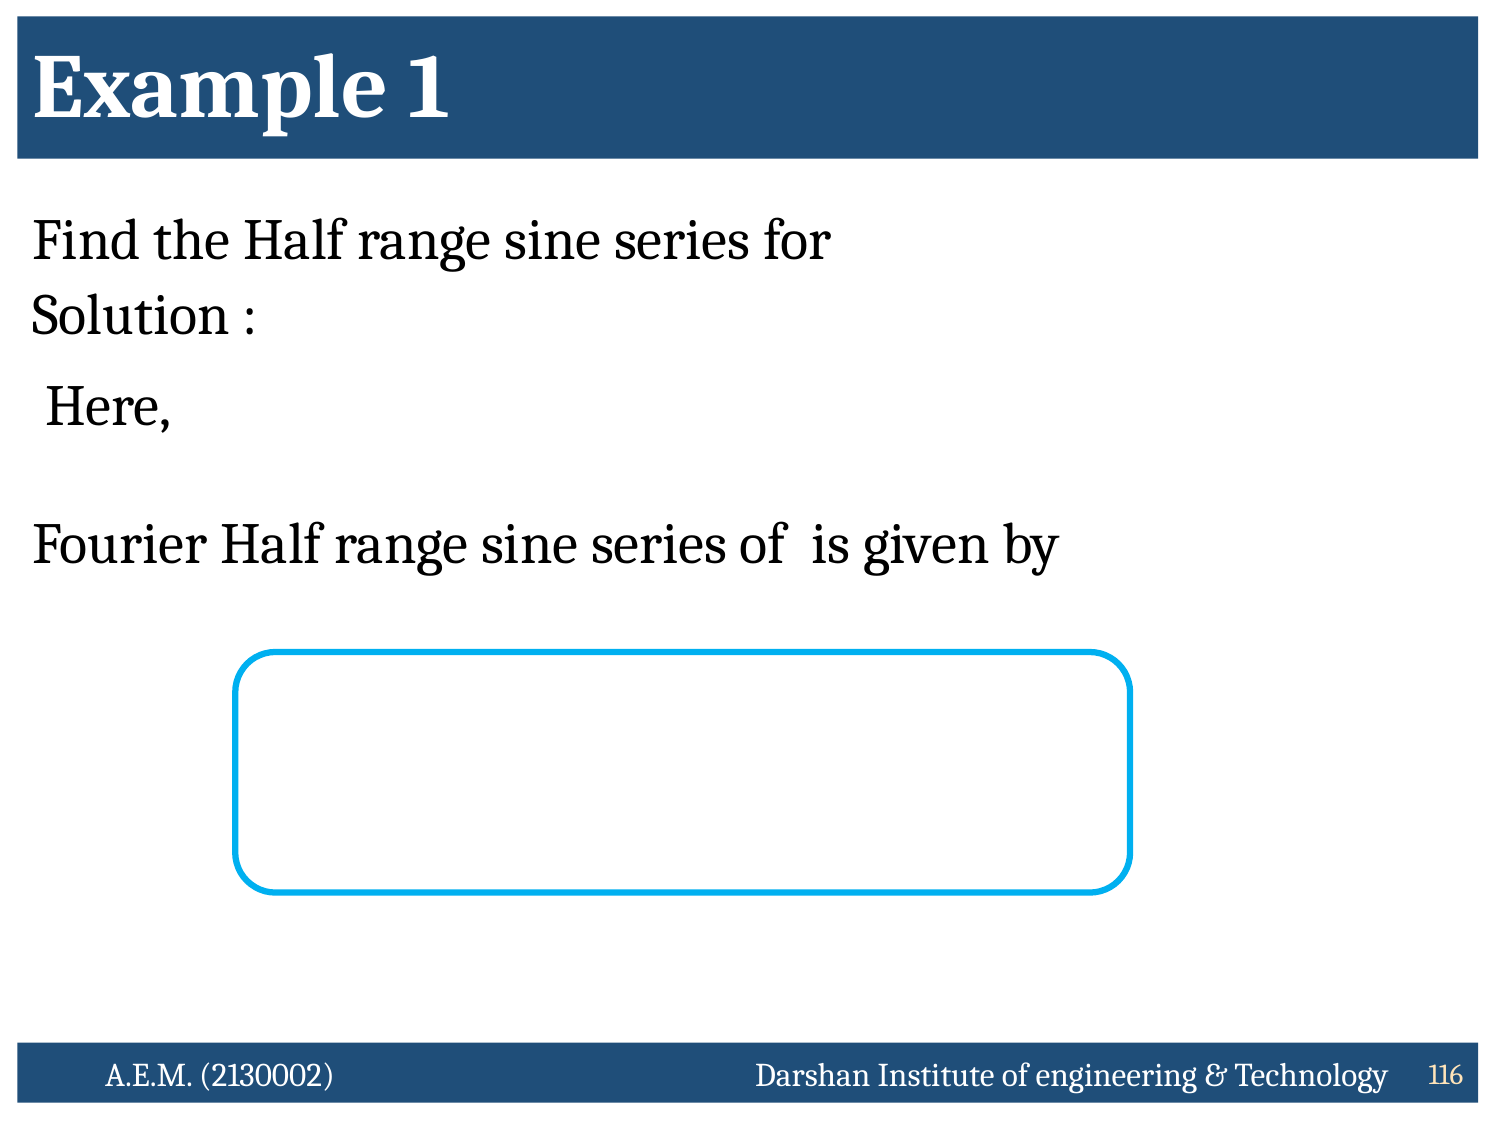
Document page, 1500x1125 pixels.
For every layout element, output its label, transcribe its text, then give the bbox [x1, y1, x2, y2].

title Example 1 [17, 16, 1479, 159]
slide_number 116 [1393, 1042, 1479, 1103]
footer A.E.M. (2130002) Darshan Institute of engineering & Technology [17, 1042, 1393, 1103]
